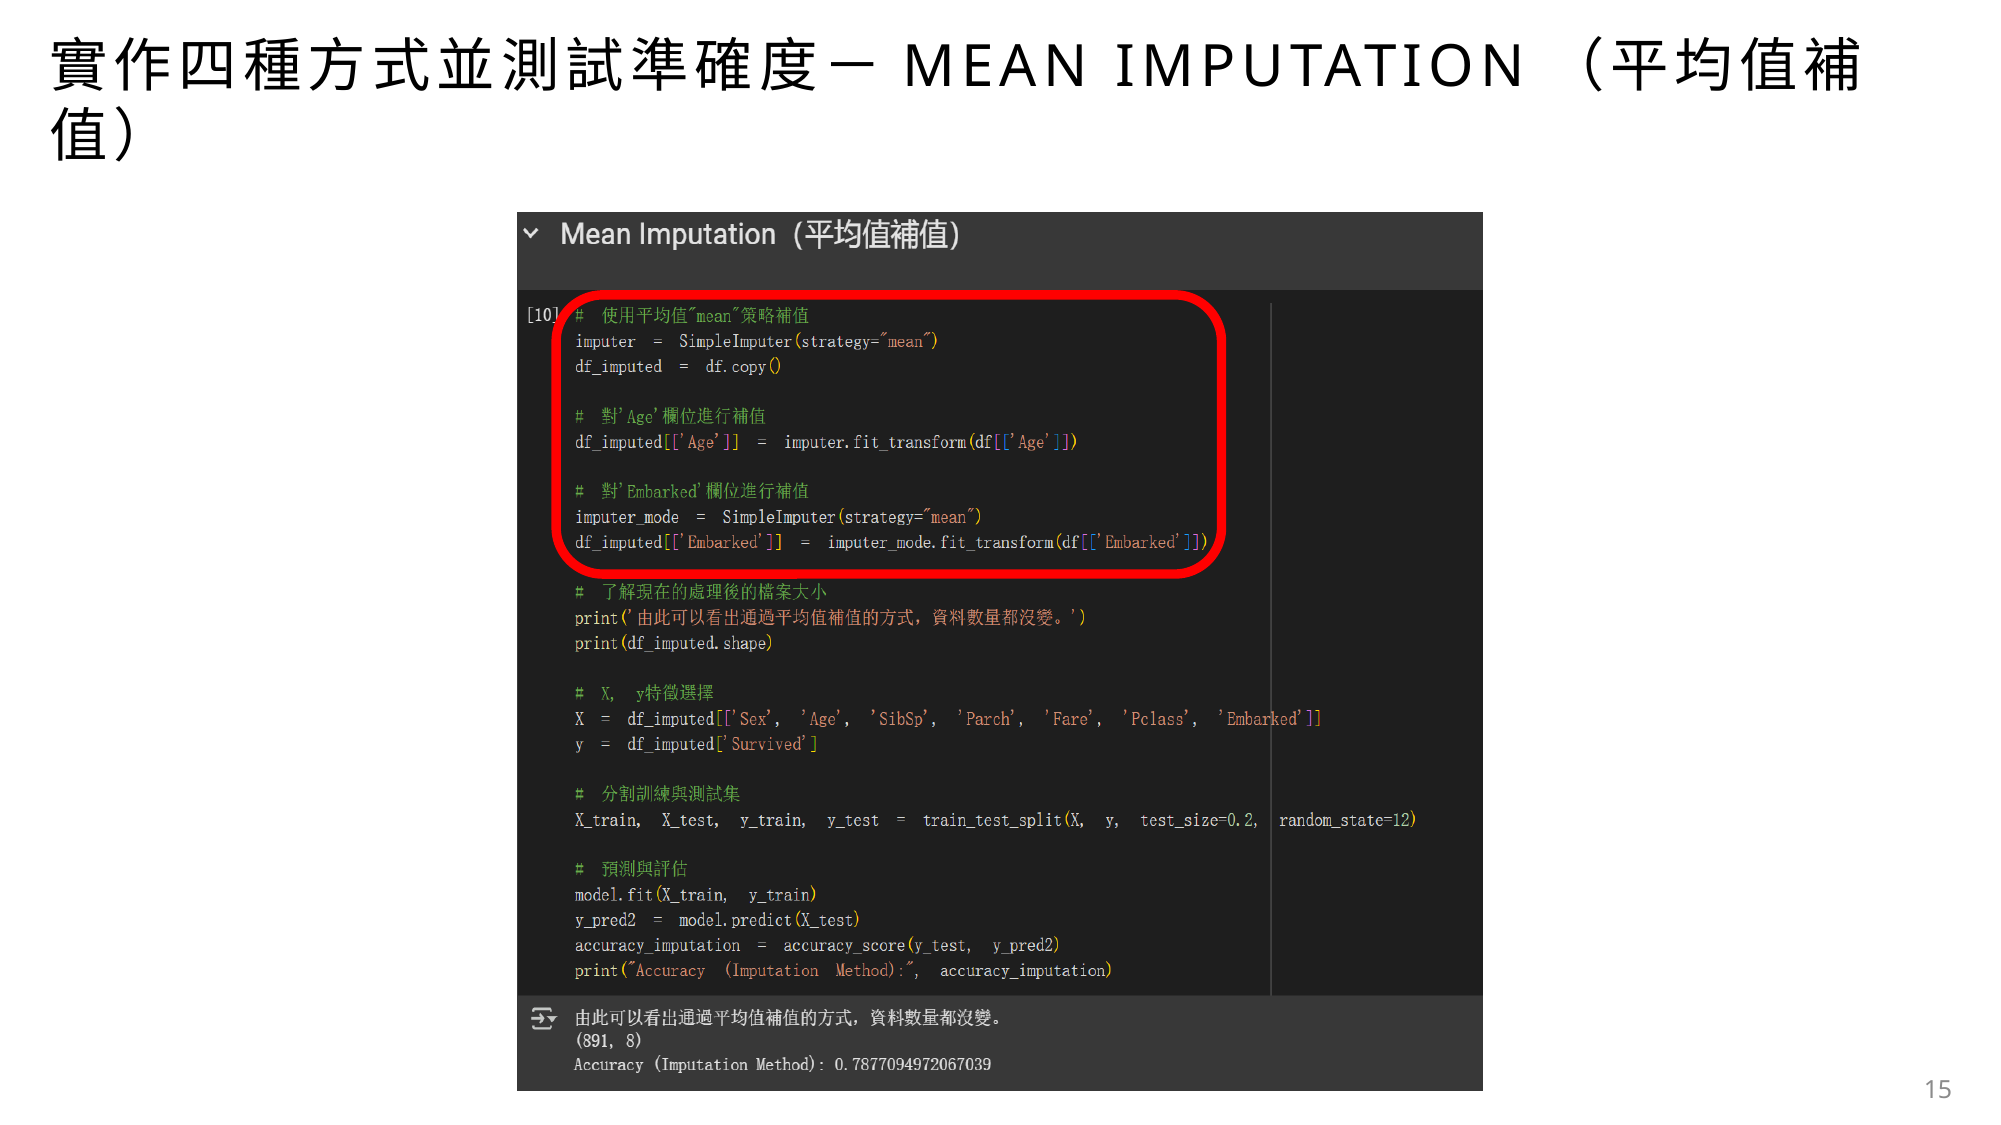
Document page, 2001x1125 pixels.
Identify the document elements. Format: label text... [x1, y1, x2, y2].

title 實作四種方式並測試準確度－Mean Imputation（平均值補值） [34, 30, 1966, 176]
slide_number 15 [1894, 1061, 1968, 1121]
picture [517, 212, 1483, 1091]
